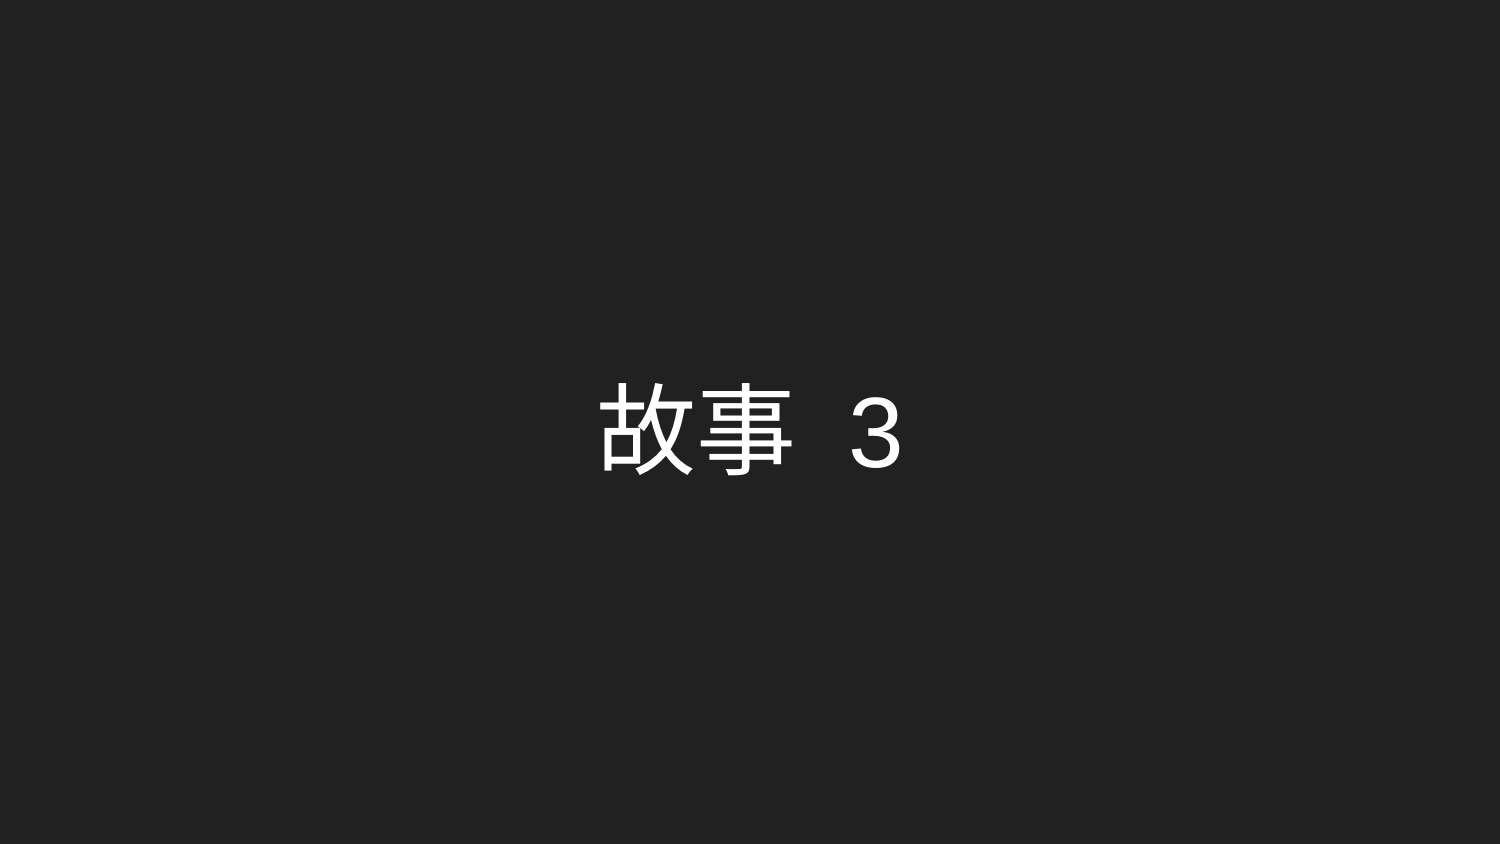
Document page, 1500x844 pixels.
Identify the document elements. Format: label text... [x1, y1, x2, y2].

text_box 故事 3 [0, 352, 1500, 491]
